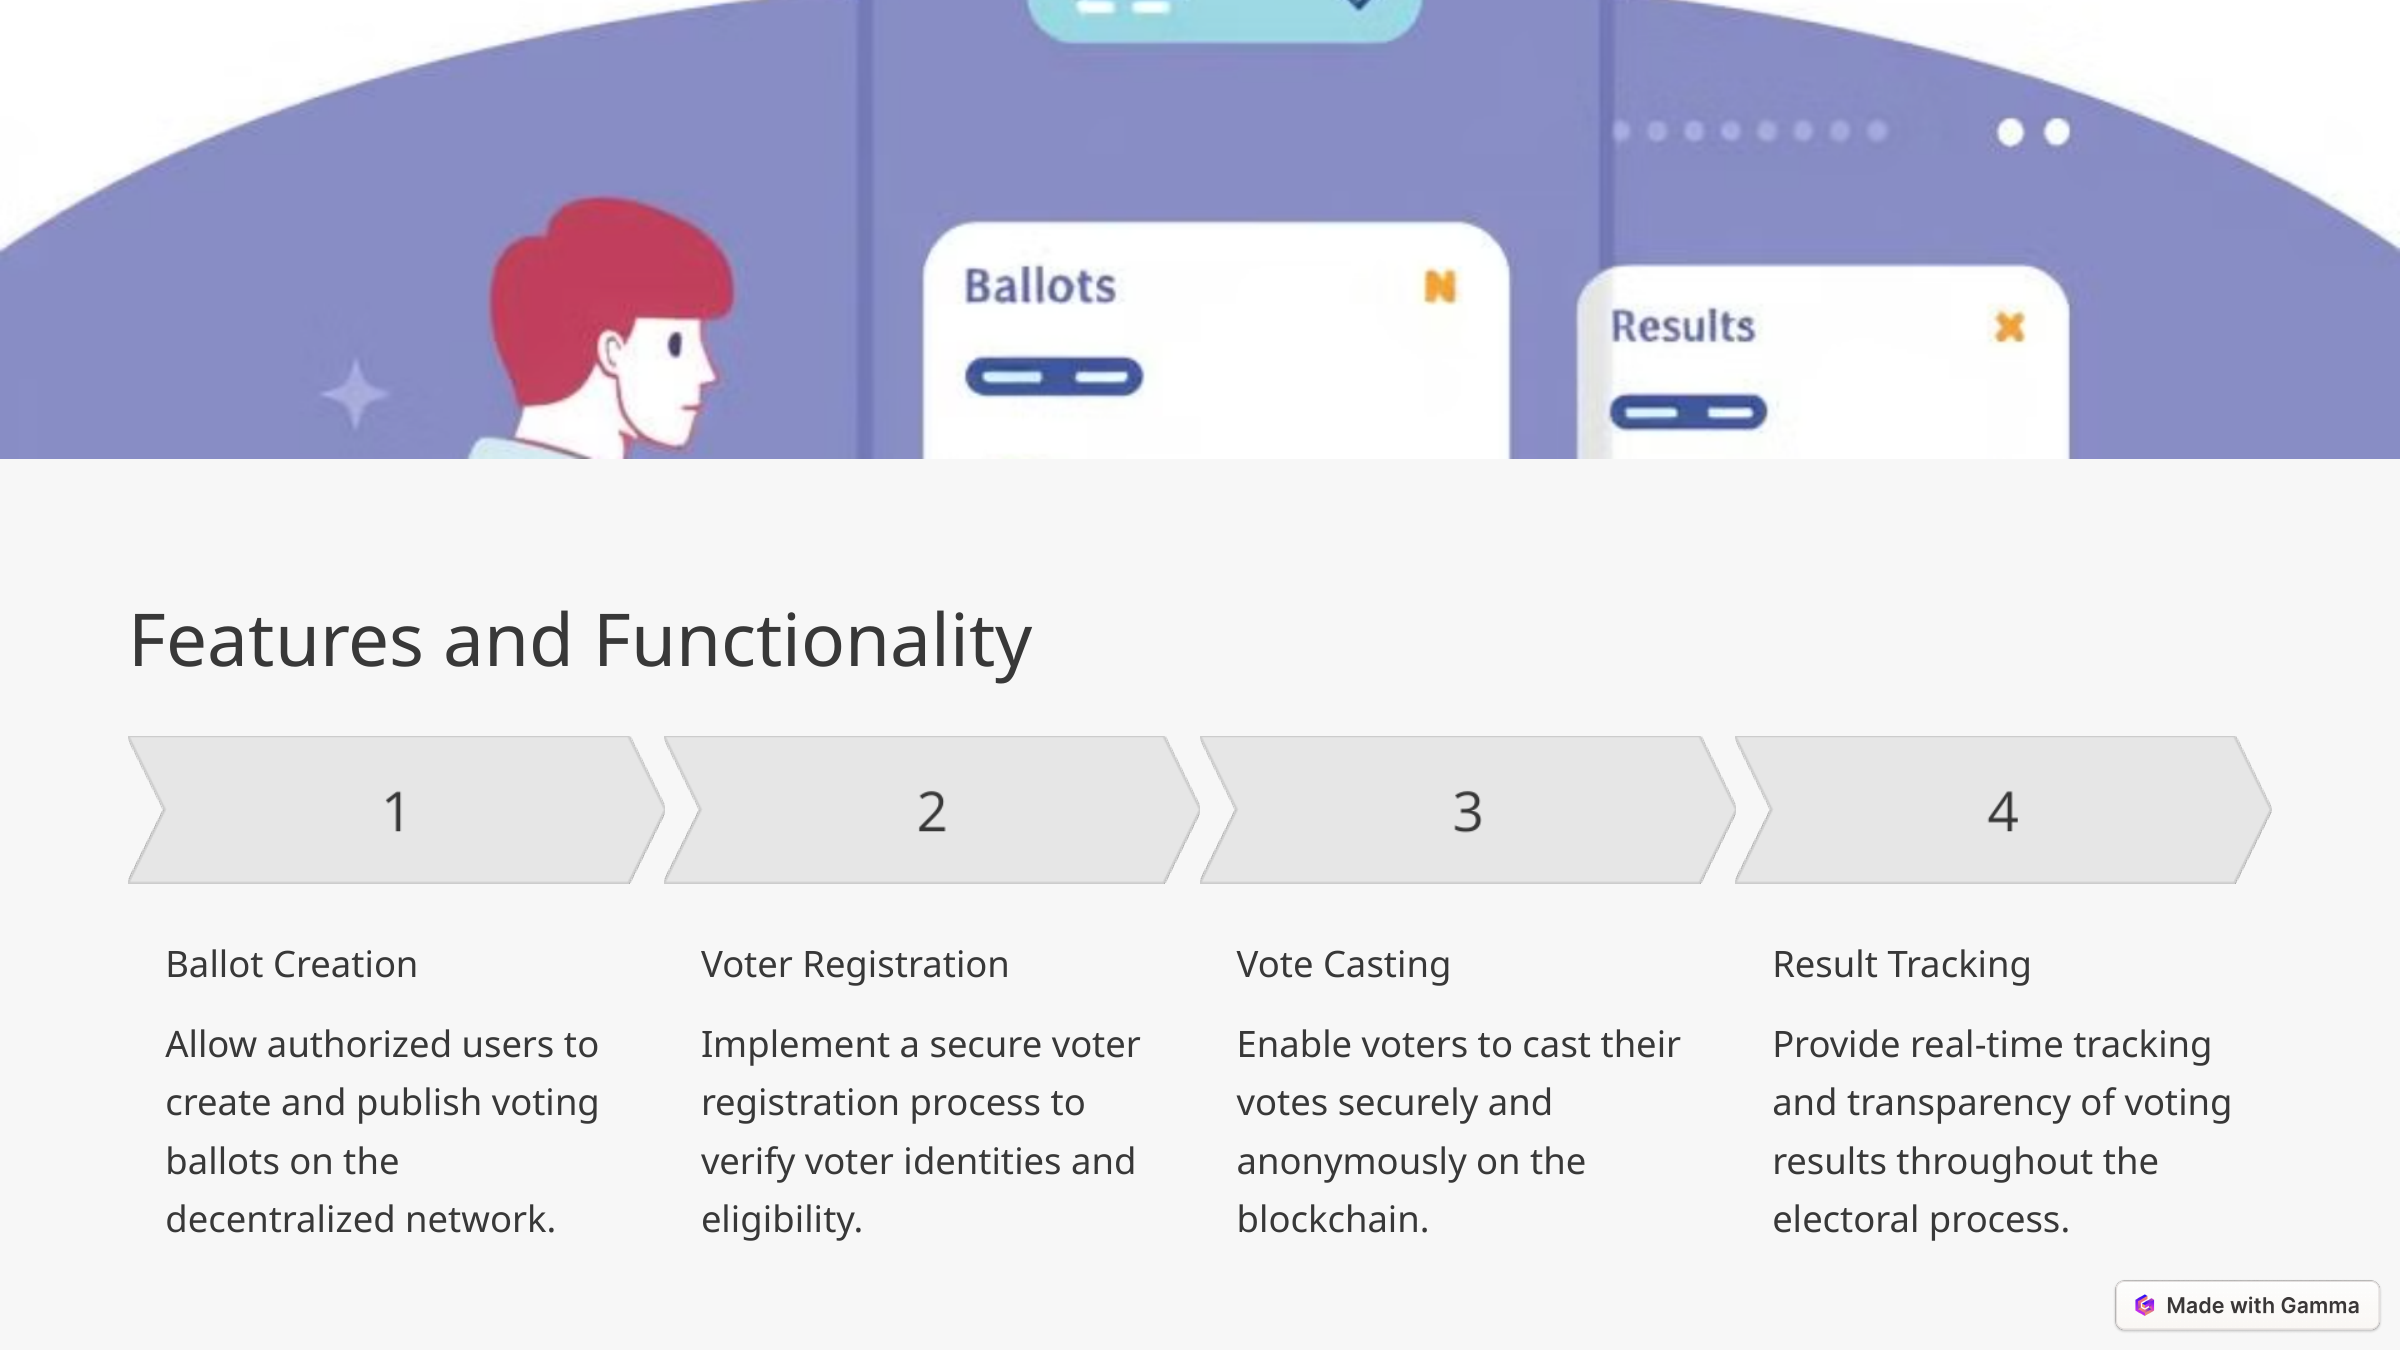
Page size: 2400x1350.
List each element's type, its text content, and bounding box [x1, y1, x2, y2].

text_box Allow authorized users to create and publish voting ballots on the decentralized network. [165, 1006, 628, 1183]
text_box Enable voters to cast their votes securely and anonymously on the blockchain. [1236, 1006, 1699, 1183]
text_box Result Tracking [1772, 938, 2140, 985]
picture [128, 736, 2272, 884]
picture [2106, 1271, 2389, 1339]
text_box Provide real-time tracking and transparency of voting results throughout the electoral process. [1772, 1006, 2235, 1183]
text_box Implement a secure voter registration process to verify voter identities and eligibility. [701, 1006, 1164, 1183]
text_box Ballot Creation [165, 938, 533, 985]
text_box Features and Functionality [128, 589, 864, 682]
text_box Vote Casting [1236, 938, 1604, 985]
text_box Voter Registration [701, 938, 1069, 985]
picture [0, 0, 2400, 460]
